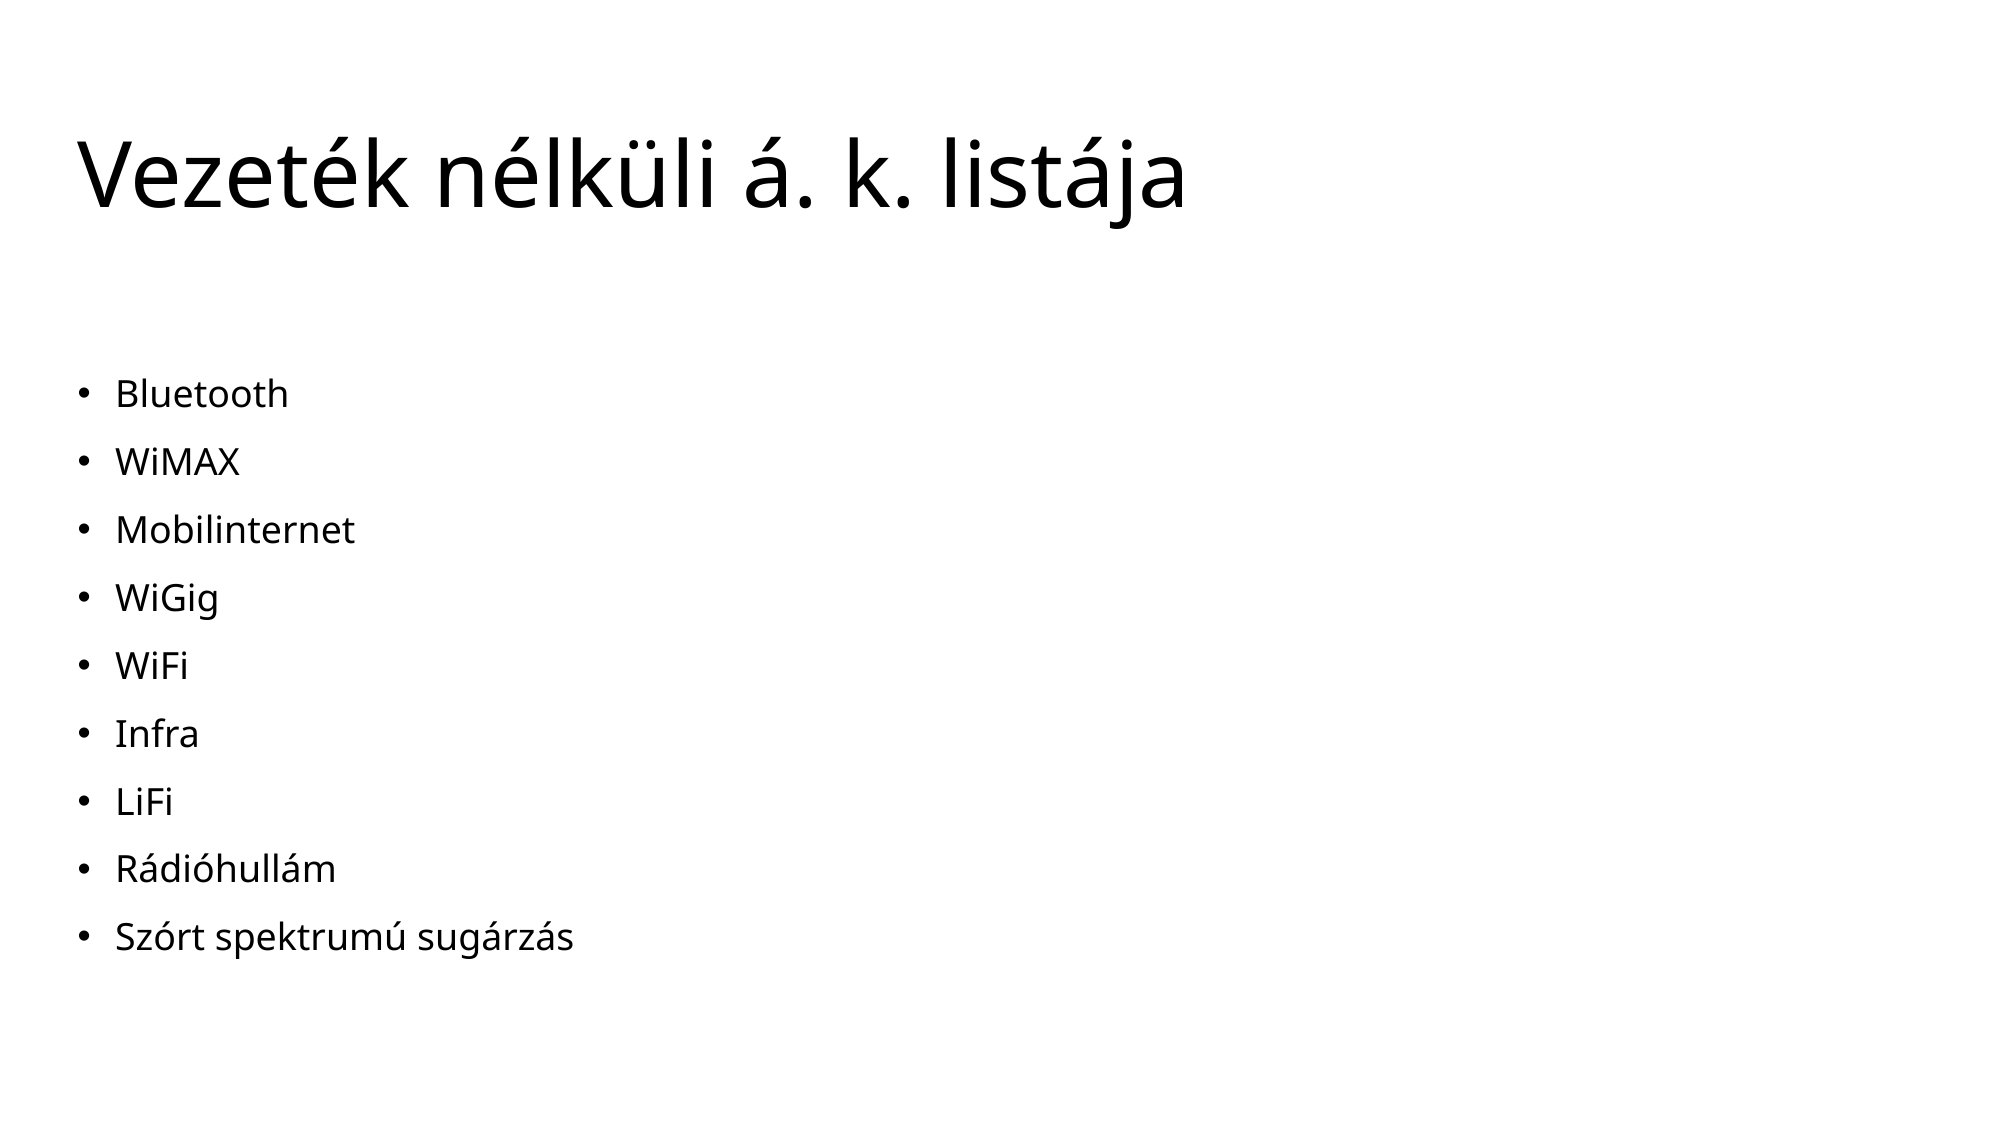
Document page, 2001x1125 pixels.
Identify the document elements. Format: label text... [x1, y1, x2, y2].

title Vezeték nélküli á. k. listája [62, 54, 1463, 302]
list Bluetooth WiMAX Mobilinternet WiGig WiFi Infra LiFi Rádióhullám Szórt spektrumú sugárzás [62, 363, 1463, 1024]
